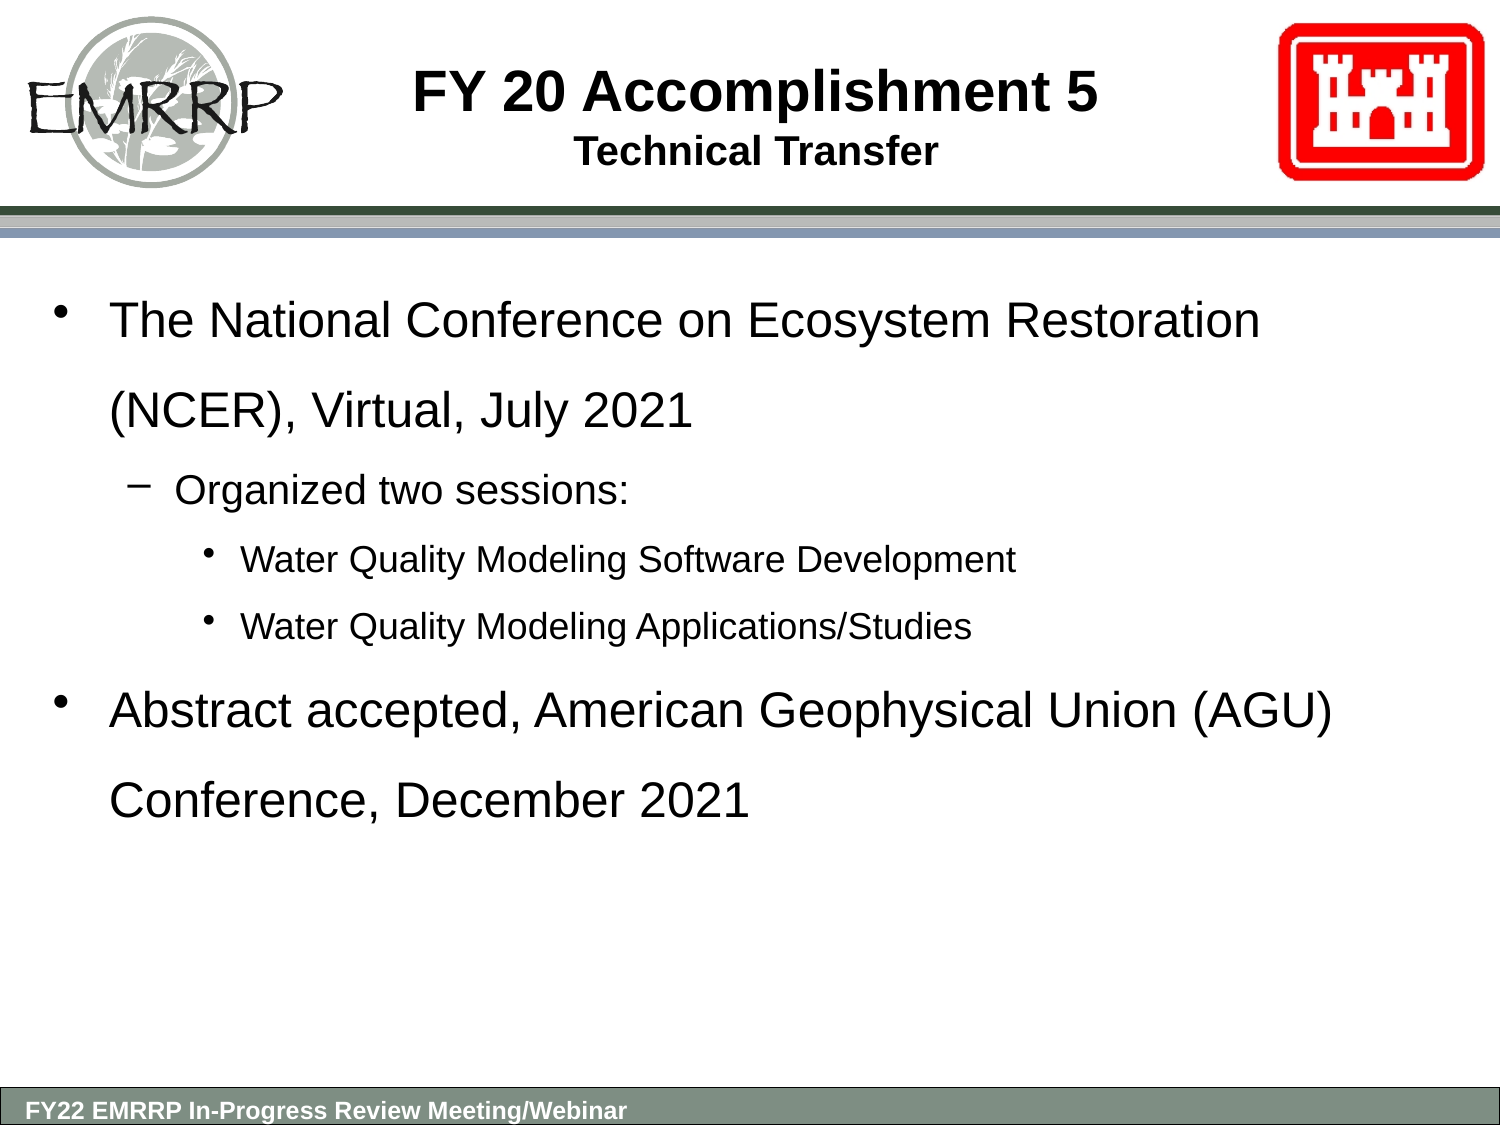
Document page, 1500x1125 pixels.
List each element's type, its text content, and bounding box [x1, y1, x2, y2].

title FY 20 Accomplishment 5 Technical Transfer [274, 49, 1238, 178]
picture [24, 12, 285, 191]
list The National Conference on Ecosystem Restoration (NCER), Virtual, July 2021 Organized two sessions: Water Quality Modeling Software Development Water Quality Modeling Applications/Studies Abstract accepted, American Geophysical Union (AGU) Conference, December 2021 [37, 249, 1463, 1086]
picture [0, 206, 1500, 238]
picture [1275, 21, 1488, 183]
